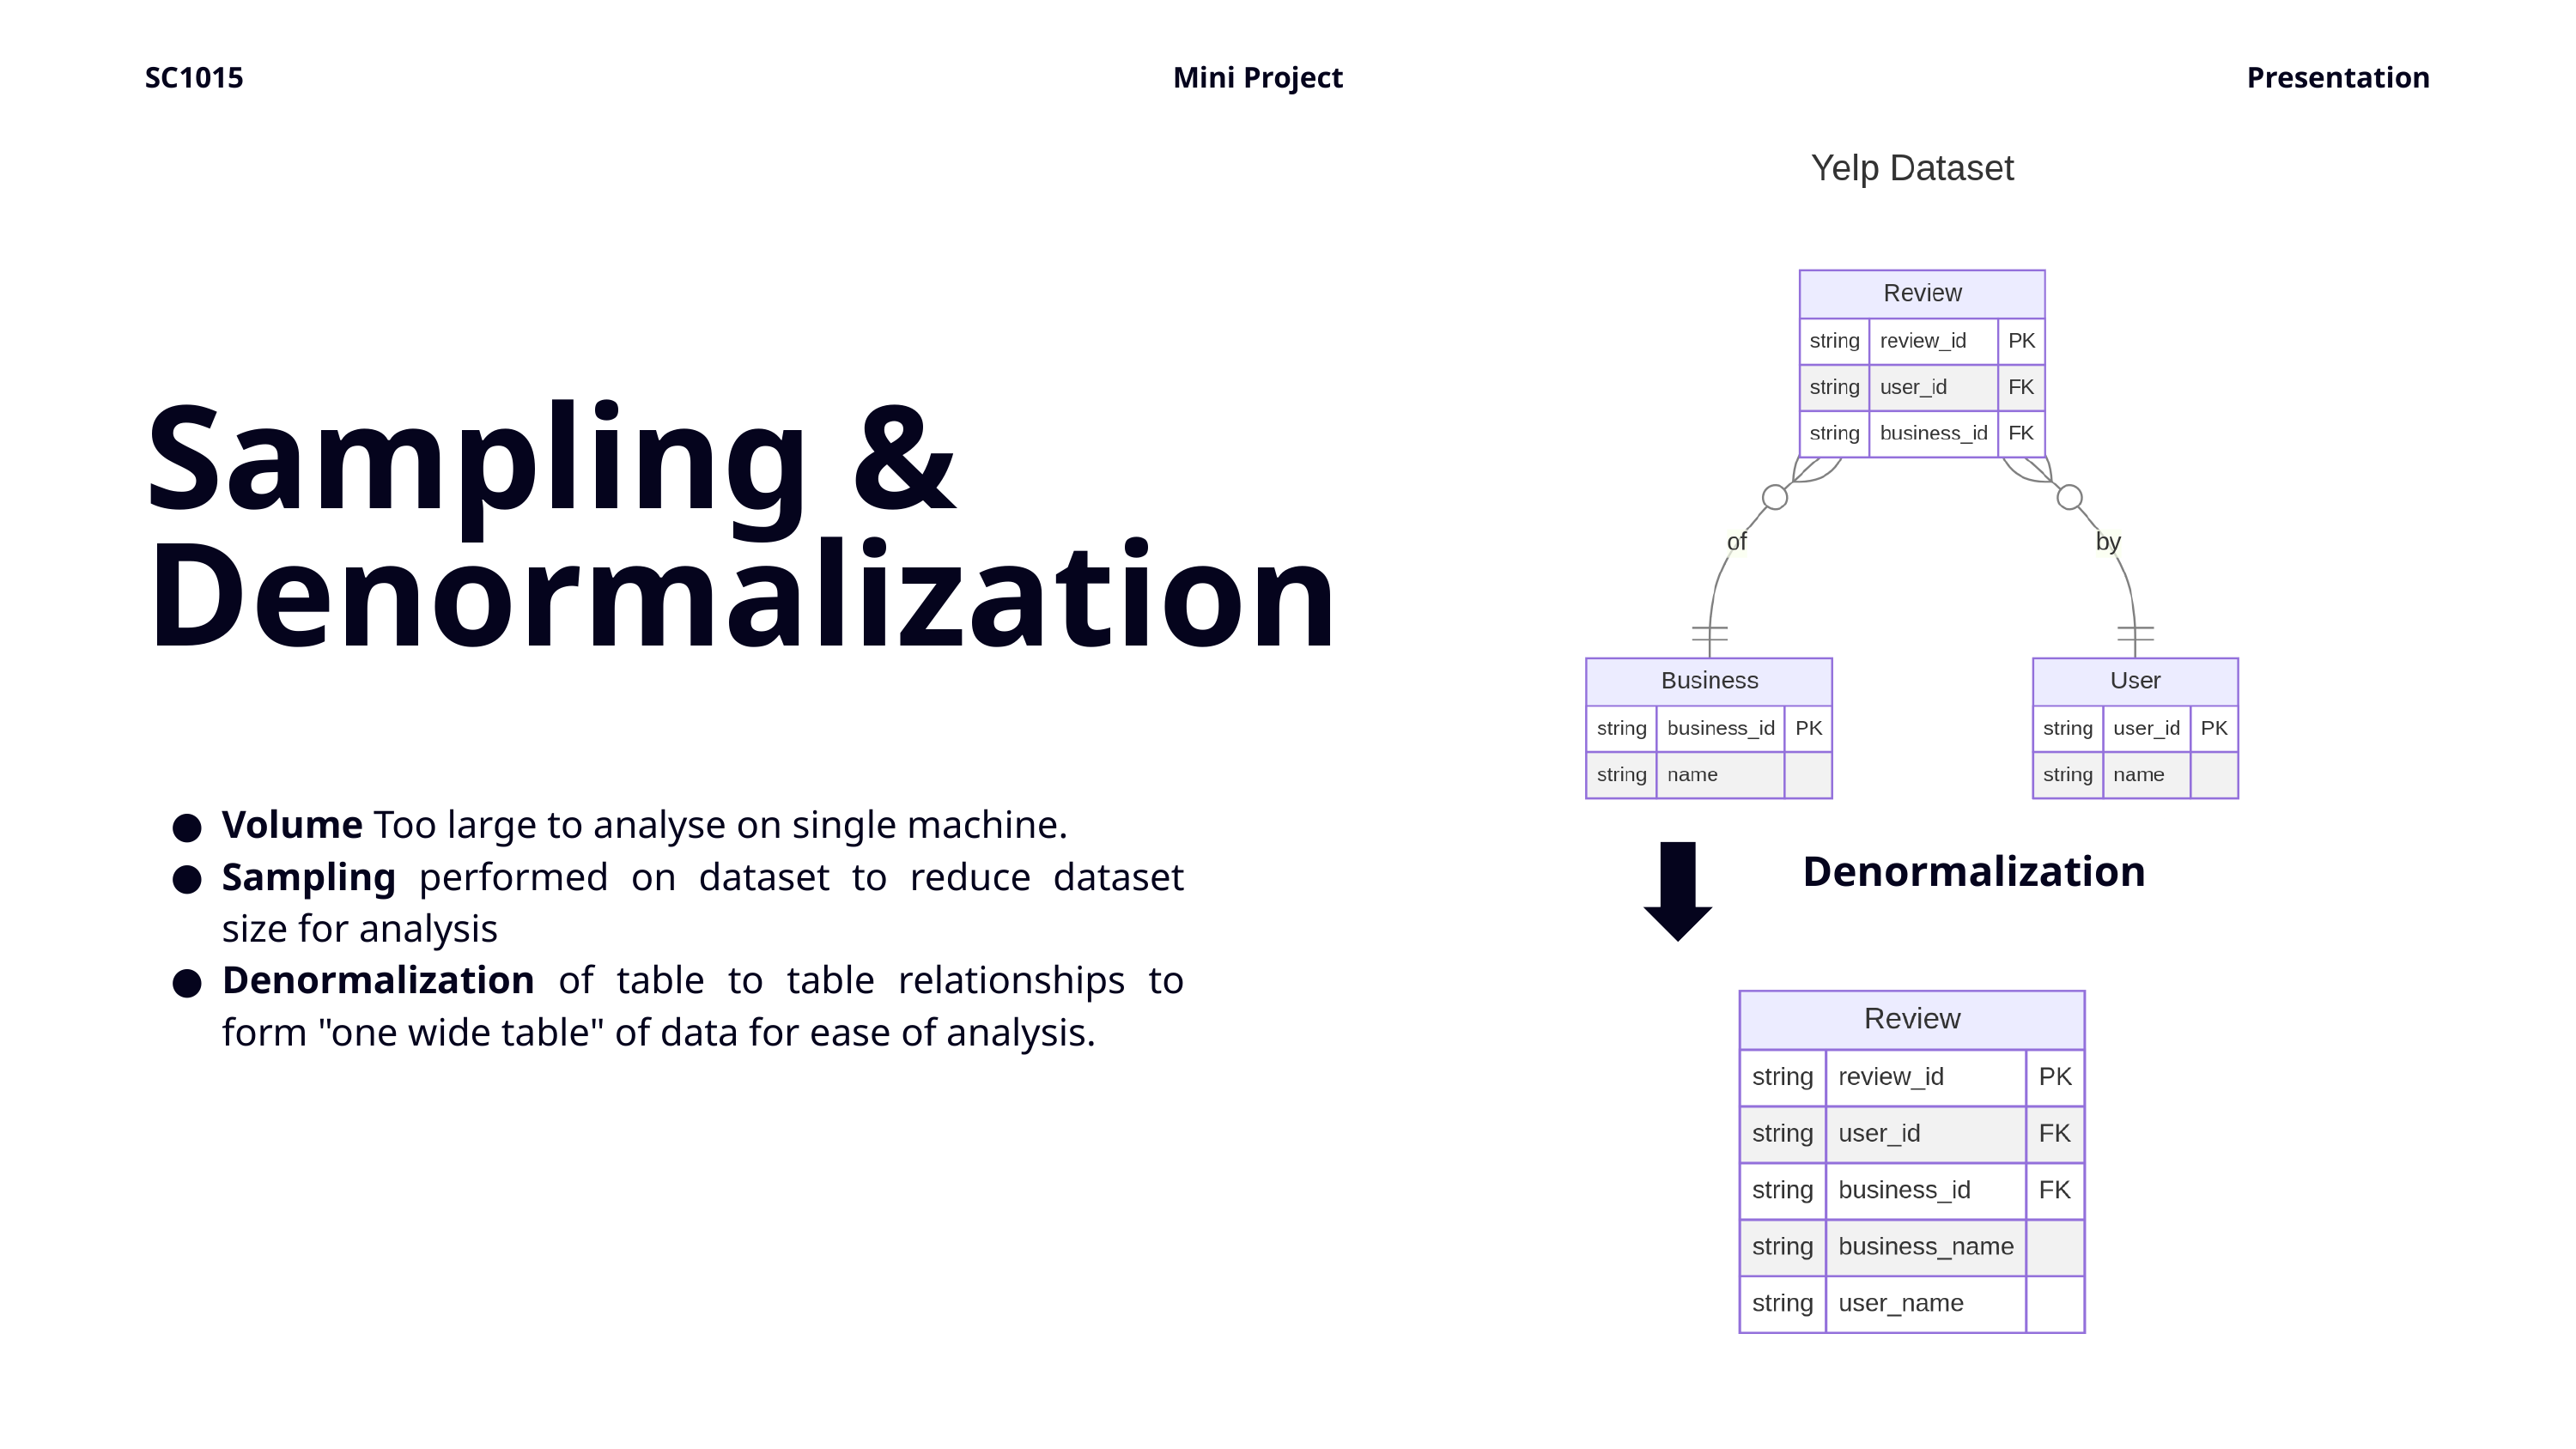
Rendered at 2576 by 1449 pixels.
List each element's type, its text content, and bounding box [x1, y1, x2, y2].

text_box Volume Too large to analyse on single machine. Sampling performed on dataset to reduce dataset size for analysis Denormalization of table to table relationships to form "one wide table" of data for ease of analysis. [157, 794, 1186, 1054]
text_box [1643, 846, 1713, 940]
text_box Mini Project [1172, 45, 1404, 94]
text_box Presentation [2212, 45, 2432, 94]
picture [1635, 941, 2190, 1382]
text_box Sampling & Denormalization [144, 399, 1388, 674]
text_box SC1015 [144, 45, 368, 94]
text_box Denormalization [1789, 846, 2212, 907]
picture [1451, 106, 2373, 840]
